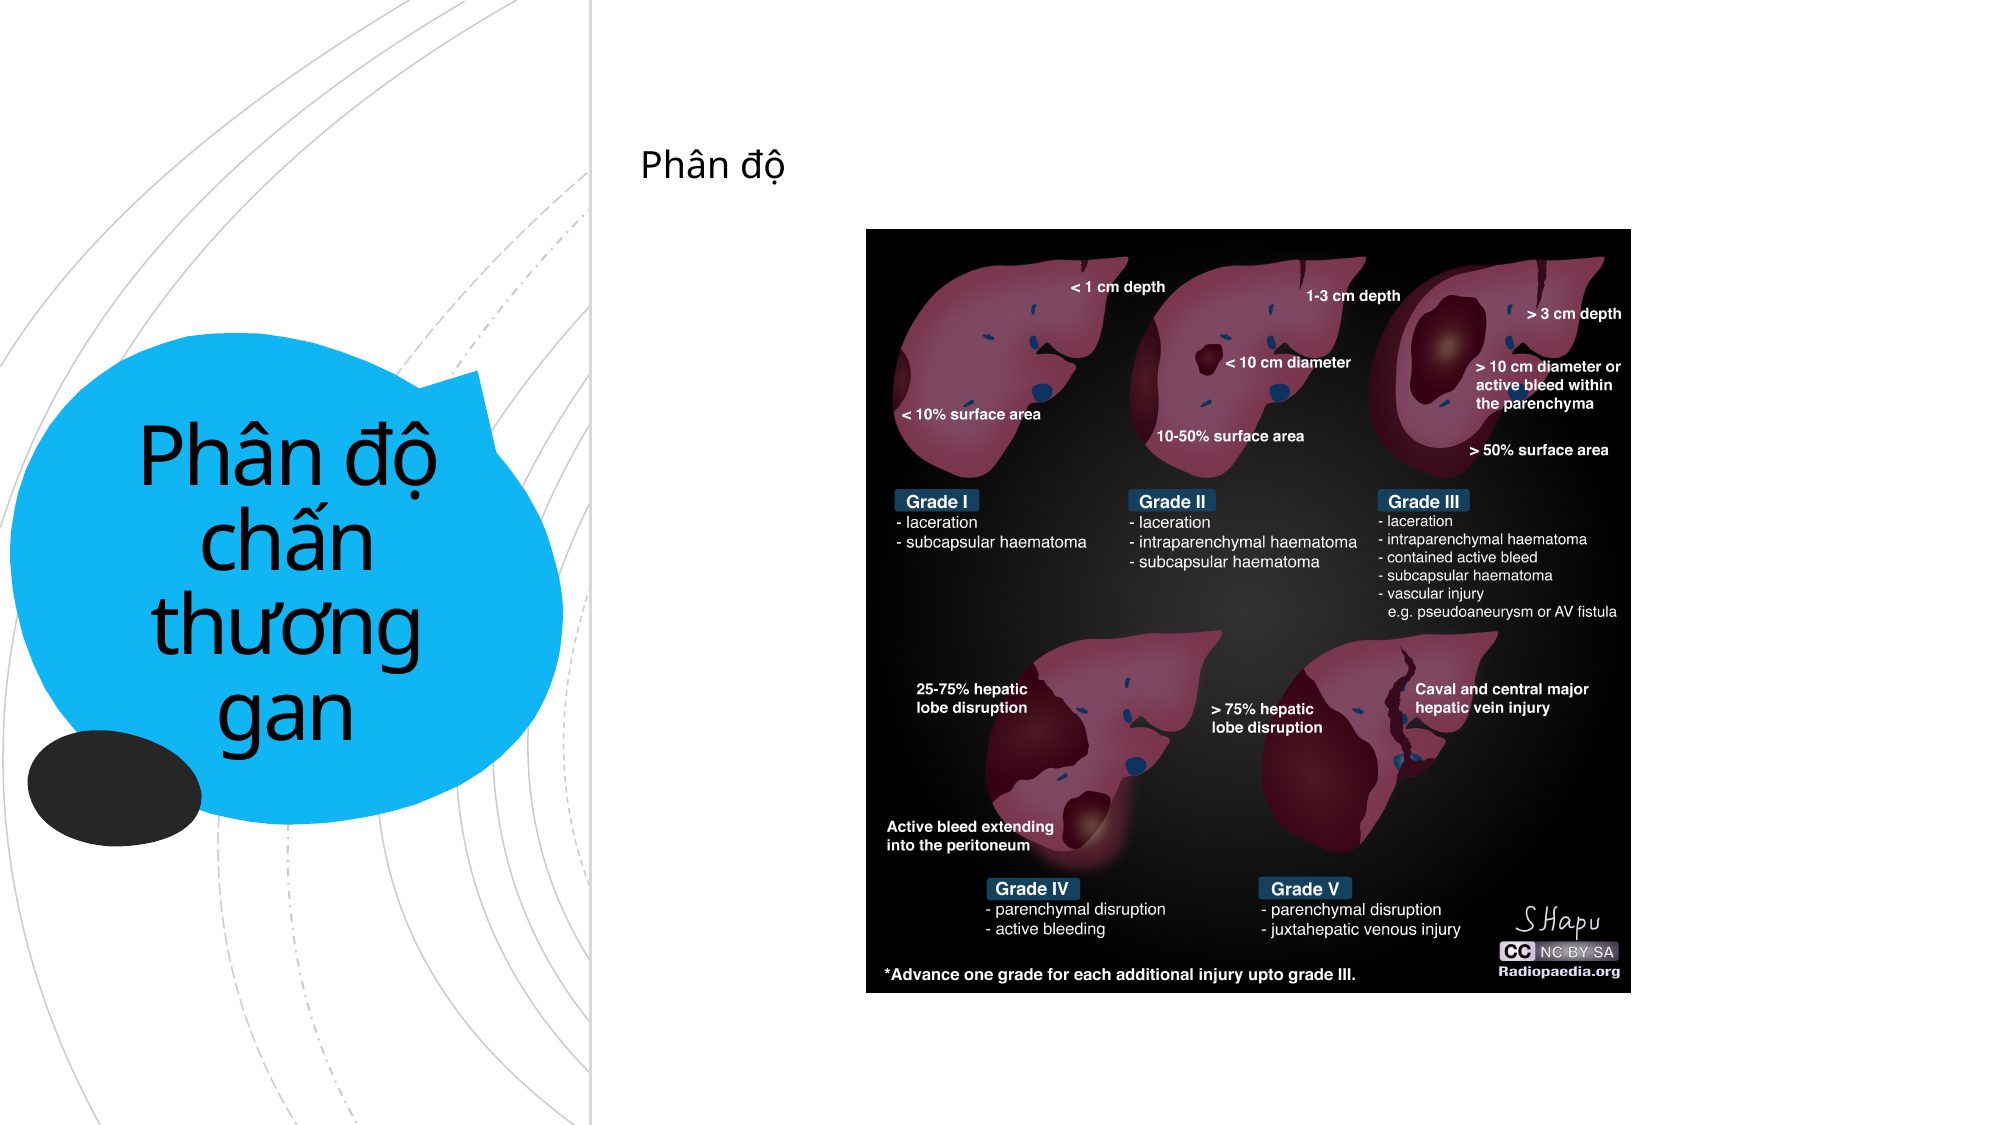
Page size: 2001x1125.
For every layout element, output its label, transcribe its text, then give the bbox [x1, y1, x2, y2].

list Phân độ [625, 133, 1876, 209]
title Phân độ chấn thương gan [45, 385, 528, 789]
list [866, 228, 1631, 993]
